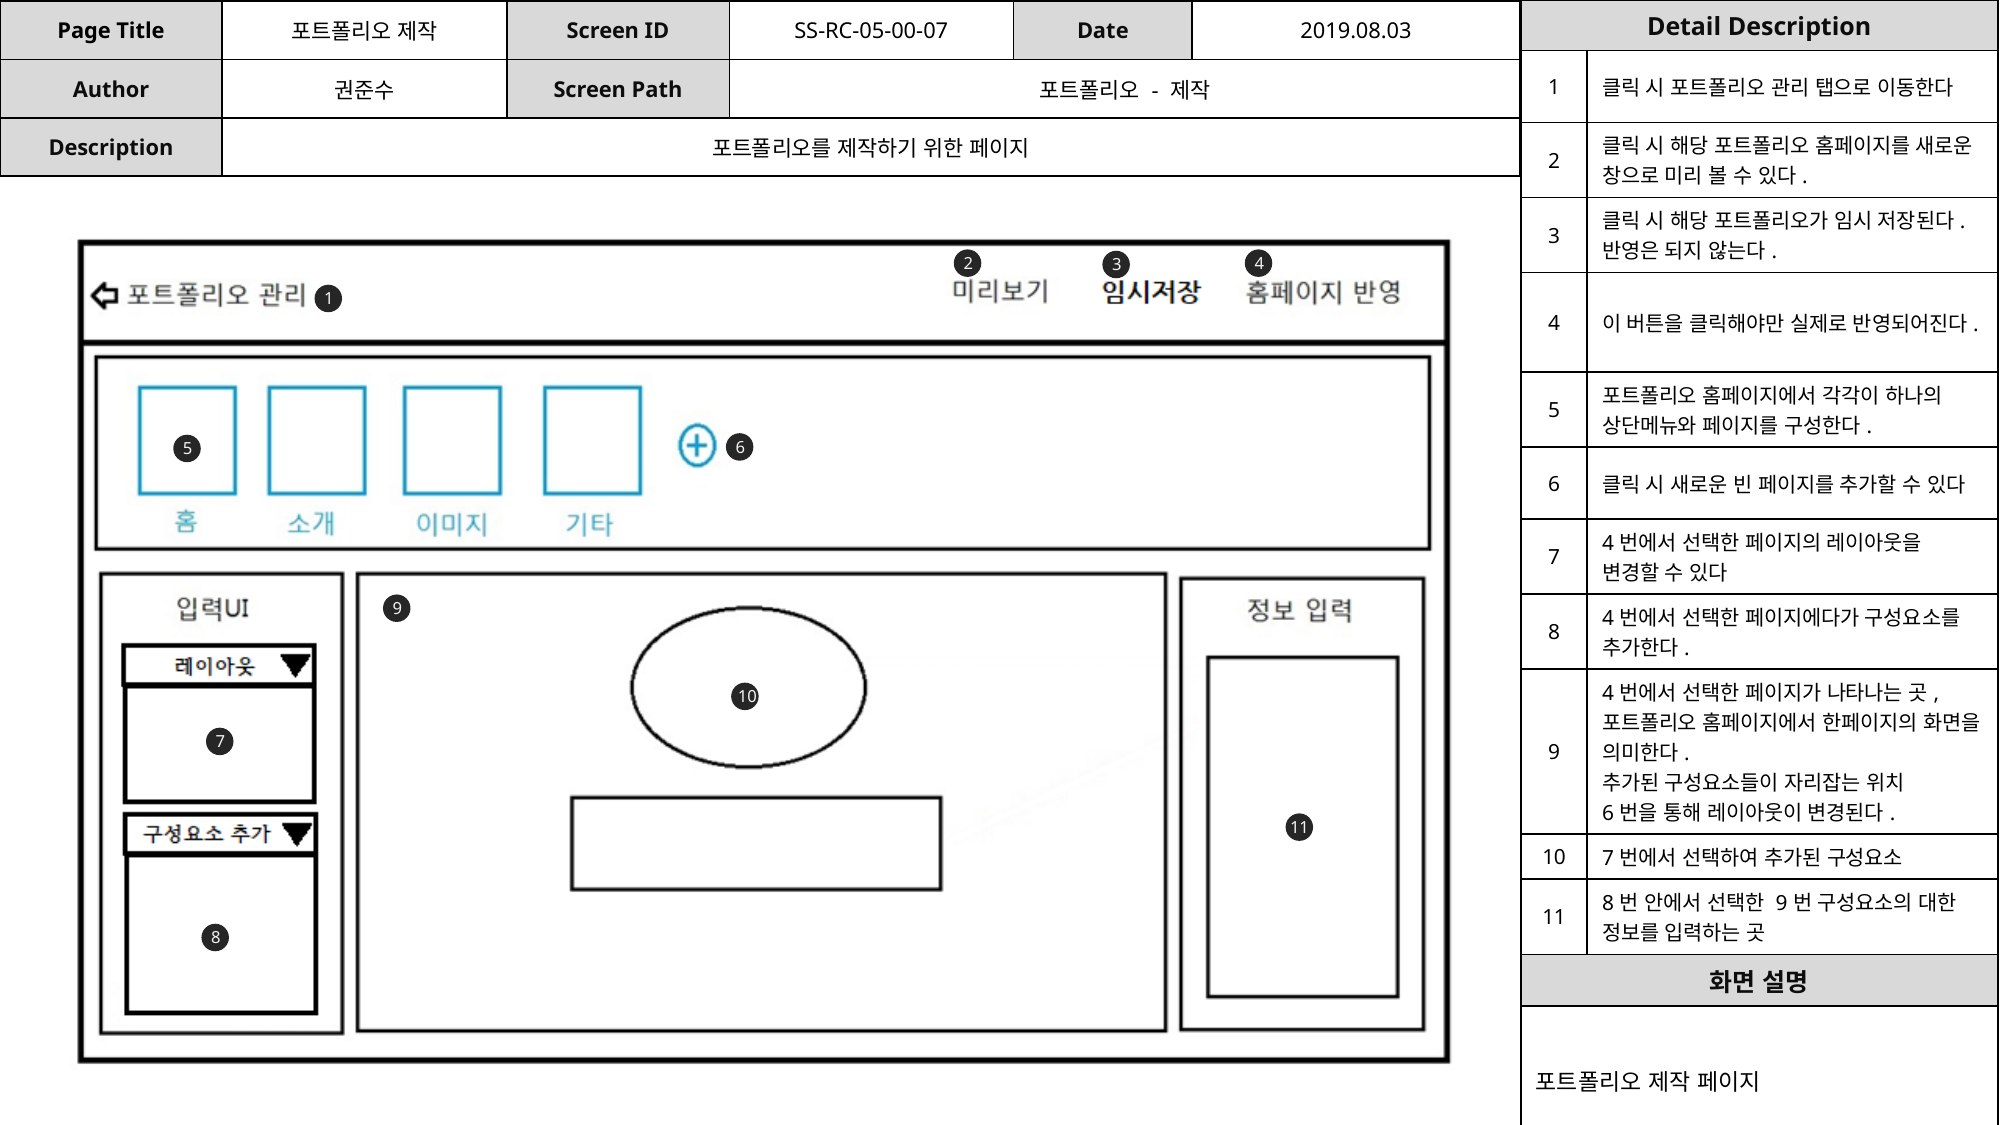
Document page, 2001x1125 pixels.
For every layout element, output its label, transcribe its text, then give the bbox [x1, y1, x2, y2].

table_cell 2 [1522, 123, 1586, 197]
table_cell 8번 안에서 선택한 9번 구성요소의 대한 정보를 입력하는 곳 [1588, 880, 1997, 954]
picture [59, 229, 1461, 1076]
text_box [1275, 809, 1324, 845]
table_cell 이 버튼을 클릭해야만 실제로 반영되어진다. [1588, 273, 1997, 371]
table_header Detail Description [1522, 1, 1997, 50]
table_cell 권준수 [223, 60, 506, 117]
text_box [723, 678, 772, 715]
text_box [1097, 246, 1137, 283]
table_cell Screen Path [508, 60, 729, 117]
table_cell 10 [1522, 835, 1586, 878]
table_header Date [1014, 2, 1191, 59]
table_header Page Title [1, 2, 221, 59]
table_cell 클릭 시 해당 포트폴리오 홈페이지를 새로운 창으로 미리 볼 수 있다. [1588, 123, 1997, 197]
table_cell 11 [1522, 880, 1586, 954]
table_cell 클릭 시 해당 포트폴리오가 임시 저장된다. 반영은 되지 않는다. [1588, 198, 1997, 272]
table_cell 포트폴리오 - 제작 [730, 60, 1519, 117]
table_cell 7 [1522, 520, 1586, 593]
table_cell 4번에서 선택한 페이지의 레이아웃을 변경할 수 있다 [1588, 520, 1997, 593]
table_cell 6 [1522, 448, 1586, 518]
table_cell 1 [1522, 51, 1586, 122]
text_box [948, 245, 989, 281]
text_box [309, 280, 349, 317]
table_cell 클릭 시 새로운 빈 페이지를 추가할 수 있다 [1588, 448, 1997, 518]
table_cell 4번에서 선택한 페이지가 나타나는 곳, 포트폴리오 홈페이지에서 한페이지의 화면을 의미한다. 추가된 구성요소들이 자리잡는 위치 6번을 통해 레이아웃이 변경된다. [1588, 670, 1997, 833]
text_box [168, 430, 208, 467]
table_header Screen ID [508, 2, 729, 59]
table_header 포트폴리오 제작 [223, 2, 506, 59]
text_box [720, 429, 761, 465]
table_cell 4 [1522, 273, 1586, 371]
table_cell 화면 설명 [1522, 955, 1997, 1005]
table_cell 포트폴리오를 제작하기 위한 페이지 [223, 119, 1519, 175]
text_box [200, 723, 241, 760]
table_cell 7번에서 선택하여 추가된 구성요소 [1588, 835, 1997, 878]
table_cell 8 [1522, 595, 1586, 668]
table_cell Description [1, 119, 221, 175]
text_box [1239, 245, 1280, 281]
table_cell 포트폴리오 홈페이지에서 각각이 하나의 상단메뉴와 페이지를 구성한다. [1588, 373, 1997, 446]
table_cell 4번에서 선택한 페이지에다가 구성요소를 추가한다. [1588, 595, 1997, 668]
table_cell 5 [1522, 373, 1586, 446]
table_header 2019.08.03 [1193, 2, 1519, 59]
table_cell 9 [1522, 670, 1586, 833]
table_header SS-RC-05-00-07 [730, 2, 1013, 59]
table_cell 클릭 시 포트폴리오 관리 탭으로 이동한다 [1588, 51, 1997, 122]
table_cell 포트폴리오 제작 페이지 [1522, 1007, 1997, 1125]
table_cell Author [1, 60, 221, 117]
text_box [377, 590, 418, 626]
table_cell 3 [1522, 198, 1586, 272]
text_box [196, 919, 236, 956]
